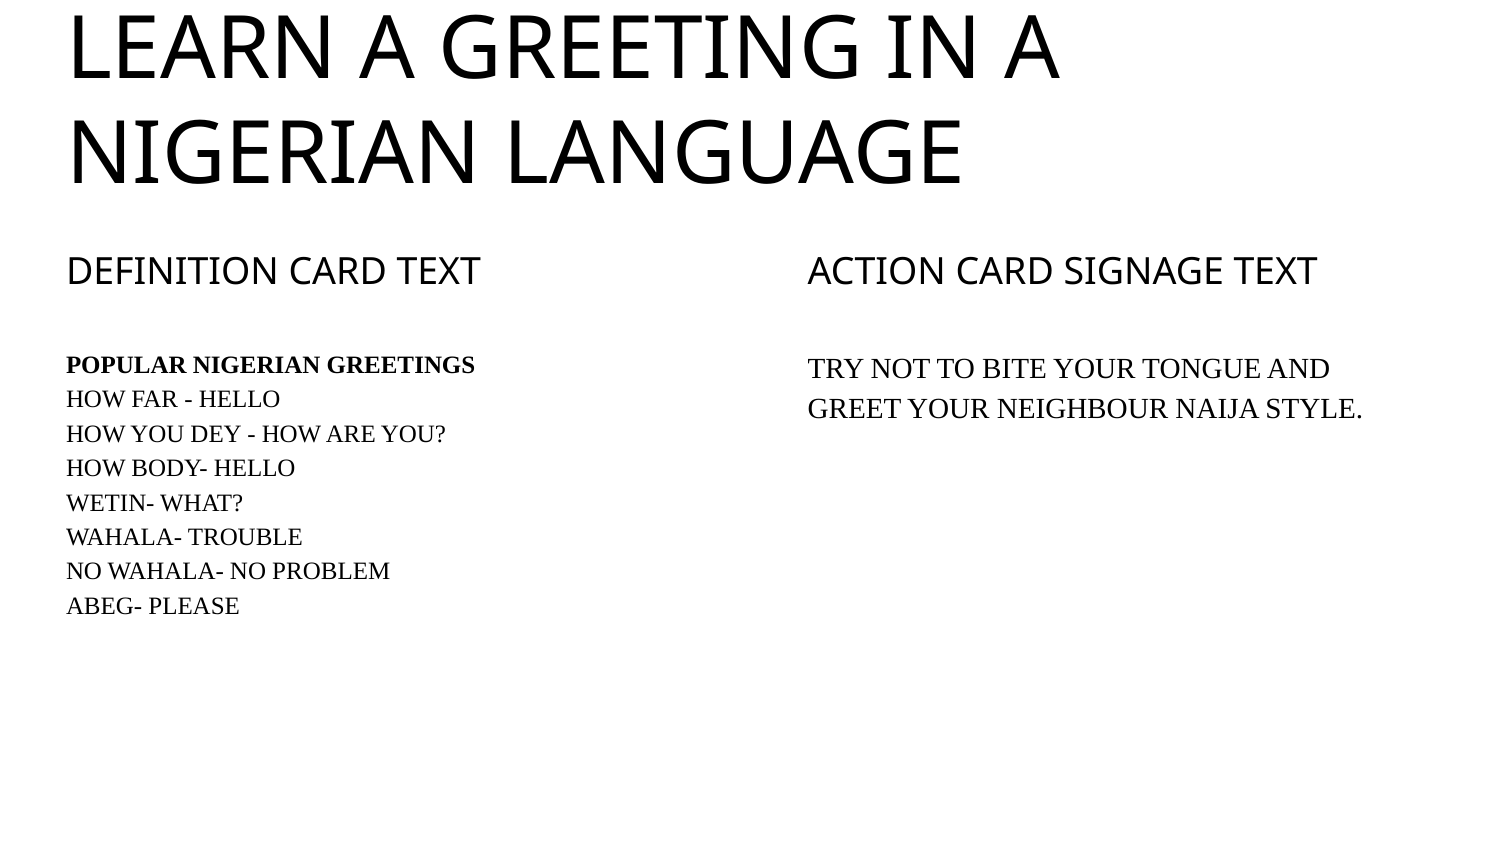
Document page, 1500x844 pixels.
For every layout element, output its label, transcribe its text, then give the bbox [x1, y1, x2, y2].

title STEP 6: SAY SOMETHING OR LEARN A GREETING IN A NIGERIAN LANGUAGE [51, 0, 1449, 216]
list DEFINITION CARD TEXT POPULAR NIGERIAN GREETINGS HOW FAR - HELLO HOW YOU DEY - HOW ARE YOU? HOW BODY- HELLO WETIN- WHAT? WAHALA- TROUBLE NO WAHALA- NO PROBLEM ABEG- PLEASE [51, 225, 708, 786]
list ACTION CARD SIGNAGE TEXT TRY NOT TO BITE YOUR TONGUE AND GREET YOUR NEIGHBOUR NAIJA STYLE. [792, 225, 1403, 689]
